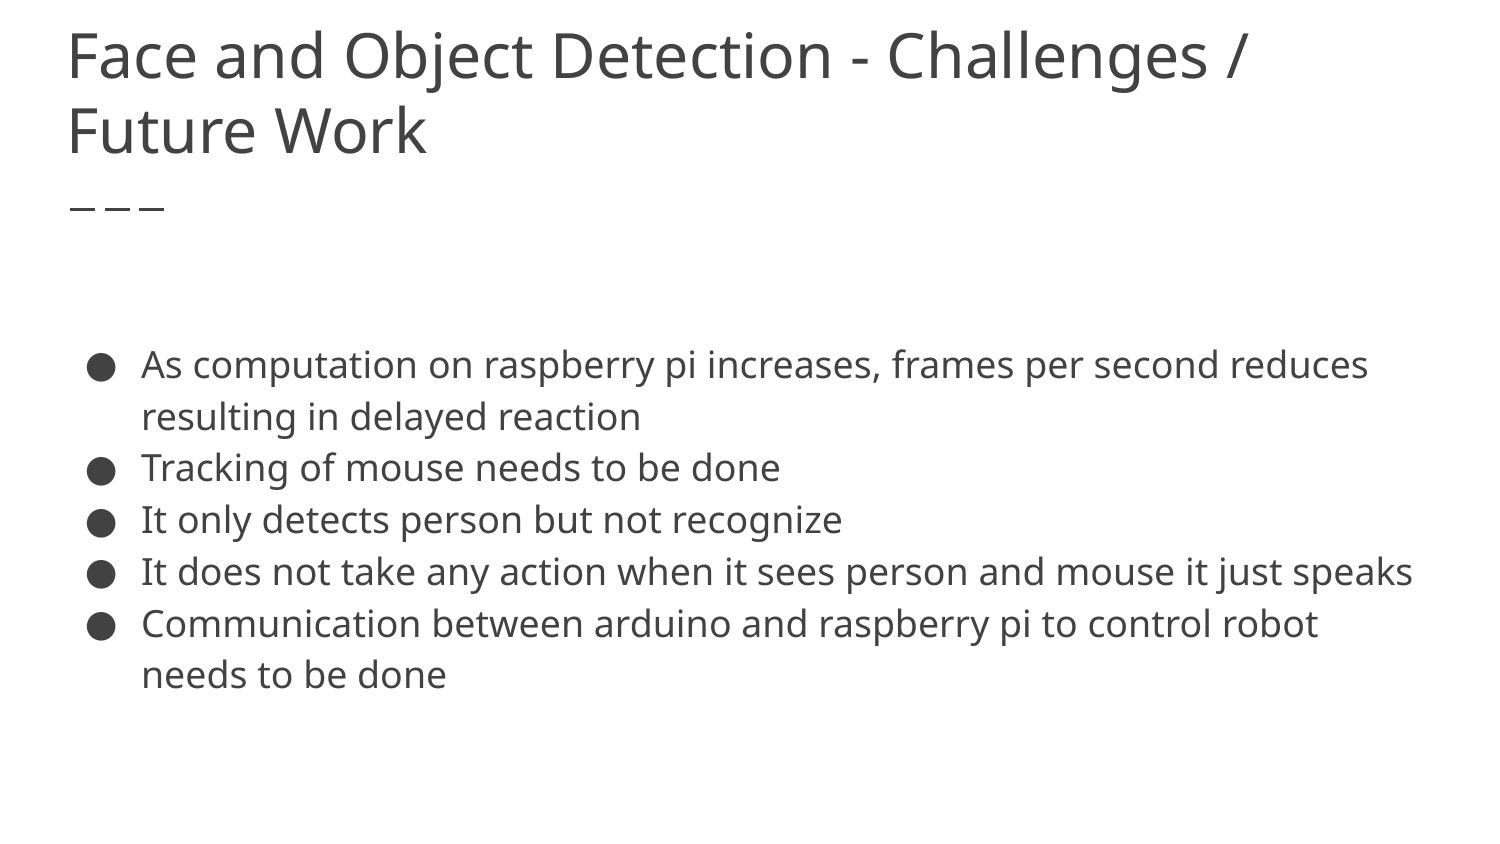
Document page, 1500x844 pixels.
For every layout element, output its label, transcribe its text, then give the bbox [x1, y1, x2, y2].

list As computation on raspberry pi increases, frames per second reduces resulting in delayed reaction Tracking of mouse needs to be done It only detects person but not recognize It does not take any action when it sees person and mouse it just speaks Communication between arduino and raspberry pi to control robot needs to be done [51, 240, 1449, 750]
title Face and Object Detection - Challenges / Future Work [51, 61, 1449, 182]
